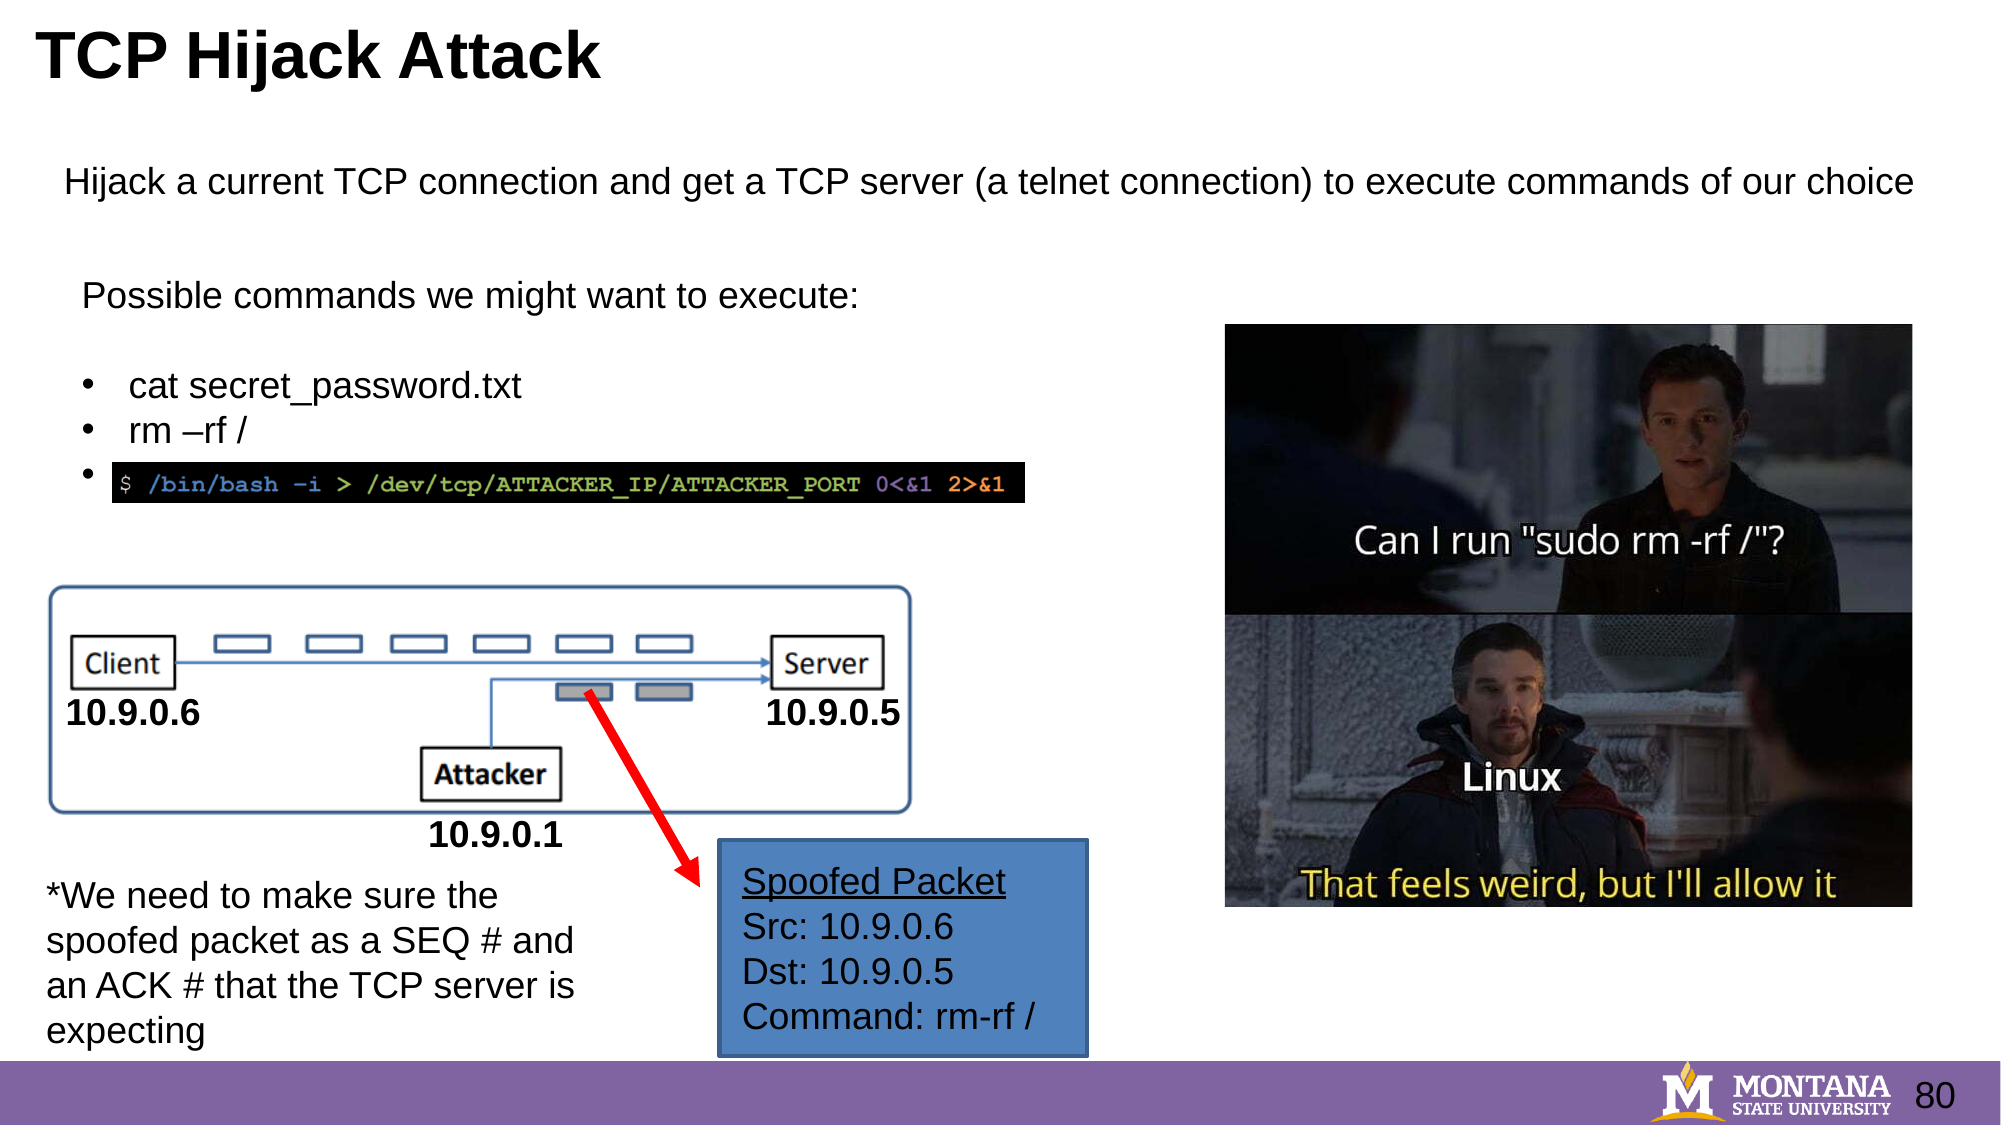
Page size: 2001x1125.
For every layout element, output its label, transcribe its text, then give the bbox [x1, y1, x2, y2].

text_box Spoofed Packet Src: 10.9.0.6 Dst: 10.9.0.5 Command: rm-rf / [727, 849, 1051, 1045]
text_box *We need to make sure the spoofed packet as a SEQ # and an ACK # that the TCP server is expecting [31, 863, 619, 1058]
text_box TCP Hijack Attack [20, 4, 617, 99]
text_box [717, 838, 1089, 1058]
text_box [587, 690, 701, 888]
text_box Possible commands we might want to execute: cat secret_password.txt rm –rf / [66, 264, 875, 549]
picture [1650, 1060, 1891, 1122]
text_box 10.9.0.1 [413, 840, 579, 863]
picture [112, 462, 1026, 503]
text_box Hijack a current TCP connection and get a TCP server (a telnet connection) to execute commands of our choice [49, 149, 1931, 210]
picture [0, 551, 951, 831]
slide_number 80 [1887, 1072, 1994, 1125]
picture [1224, 324, 1913, 908]
